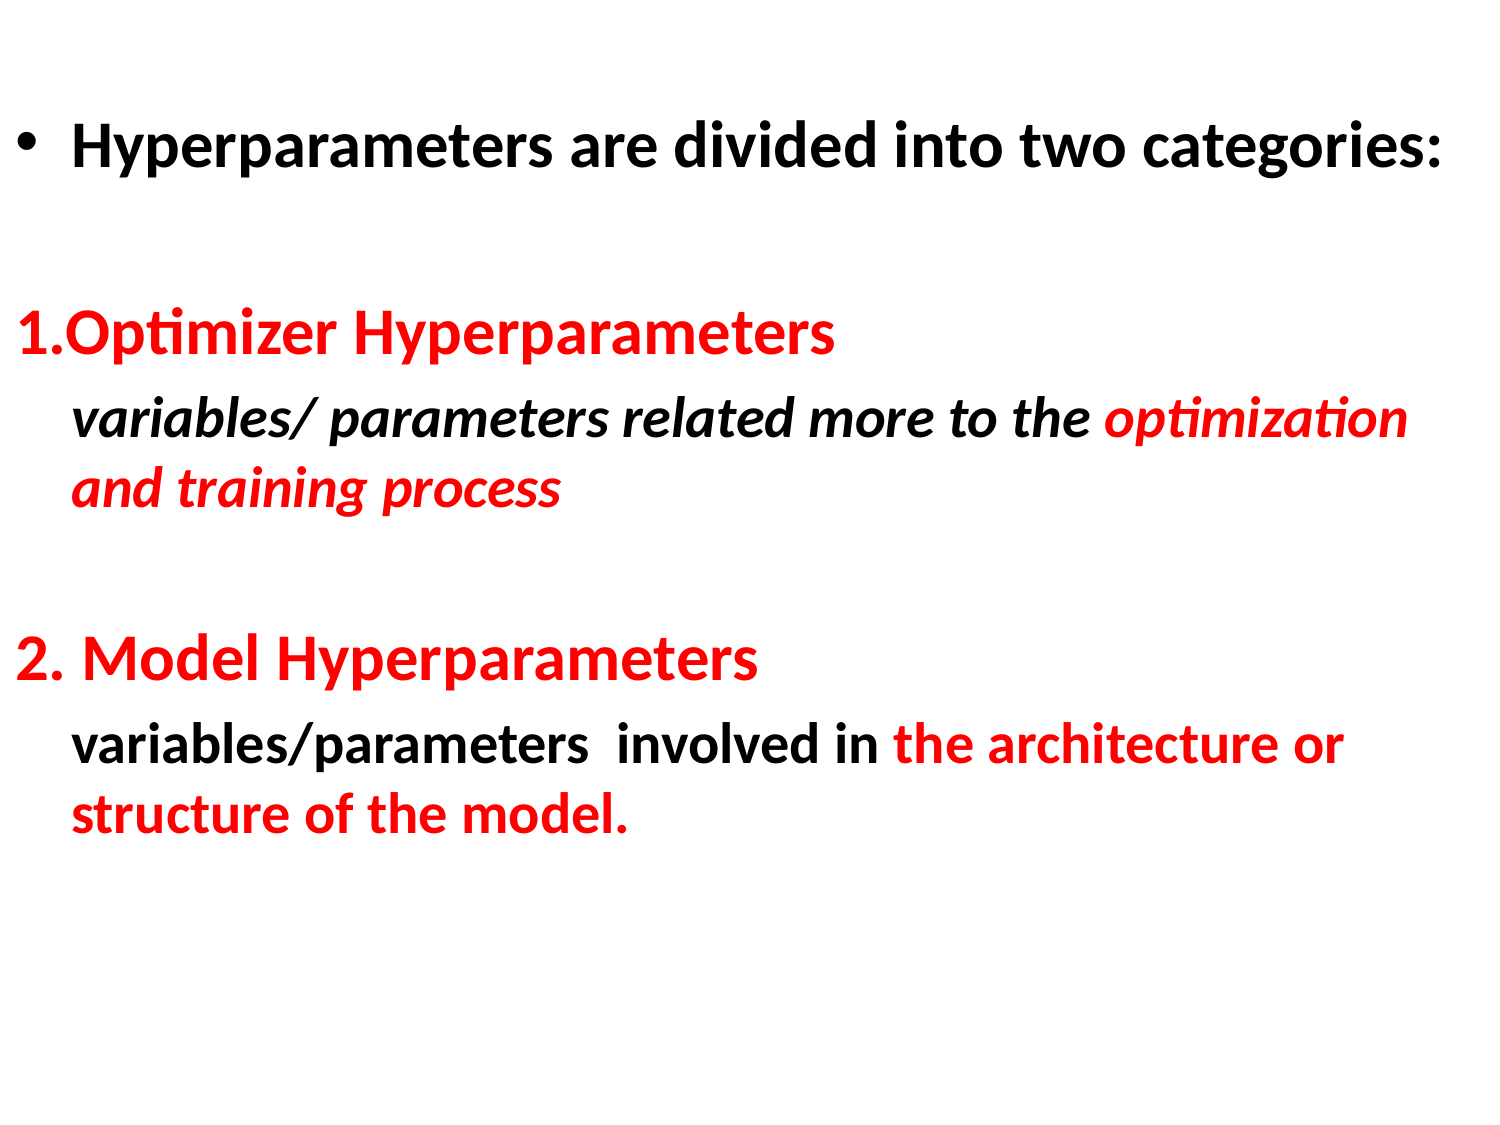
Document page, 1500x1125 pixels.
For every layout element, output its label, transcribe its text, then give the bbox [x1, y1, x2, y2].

list Hyperparameters are divided into two categories: 1.Optimizer Hyperparameters variables/ parameters related more to the optimization and training process 2. Model Hyperparameters variables/parameters involved in the architecture or structure of the model. [0, 0, 1500, 1125]
